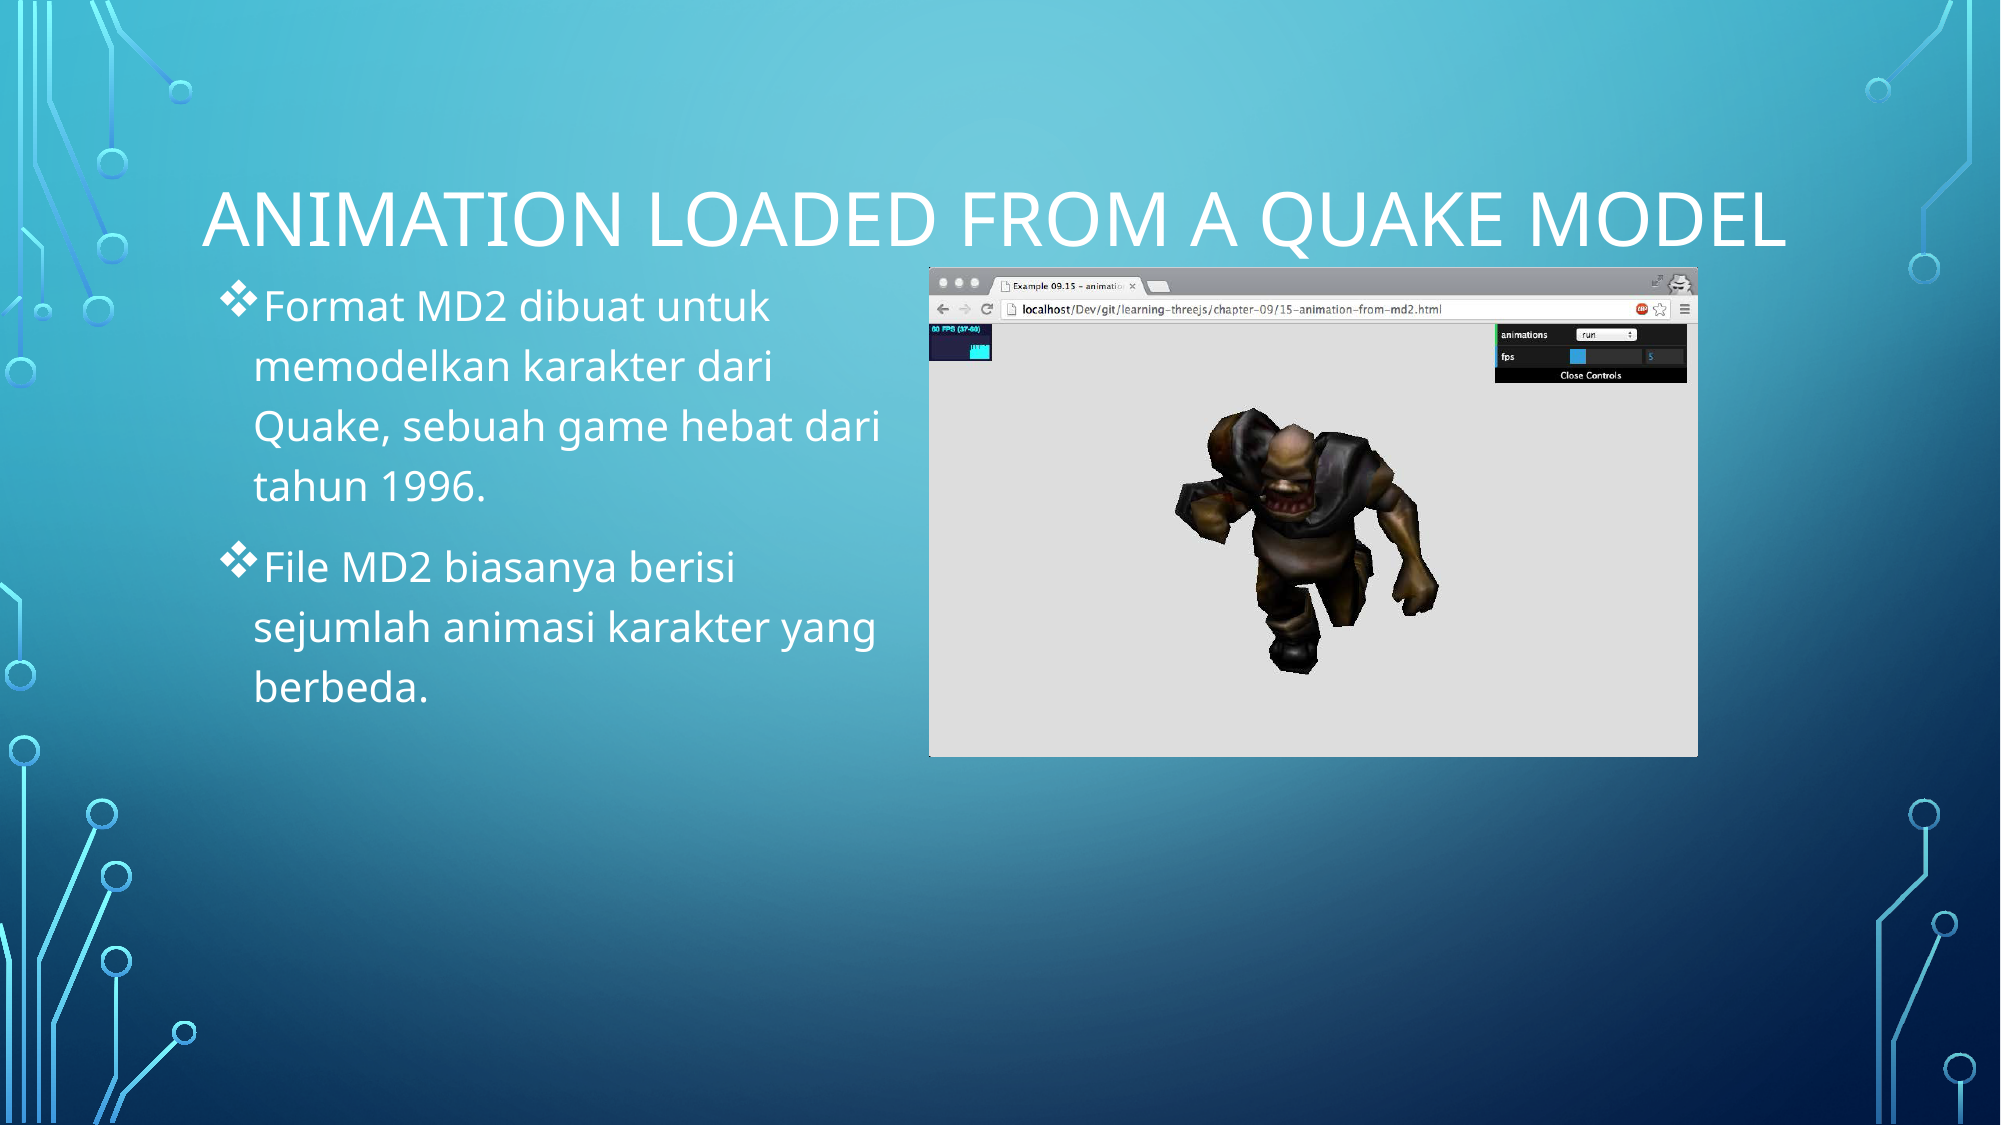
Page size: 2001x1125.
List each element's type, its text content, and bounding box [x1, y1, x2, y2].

title Animation Loaded from A Quake Model [187, 101, 1813, 344]
list Format MD2 dibuat untuk memodelkan karakter dari Quake, sebuah game hebat dari tahun 1996. File MD2 biasanya berisi sejumlah animasi karakter yang berbeda. [200, 262, 930, 1005]
picture [928, 266, 1699, 757]
